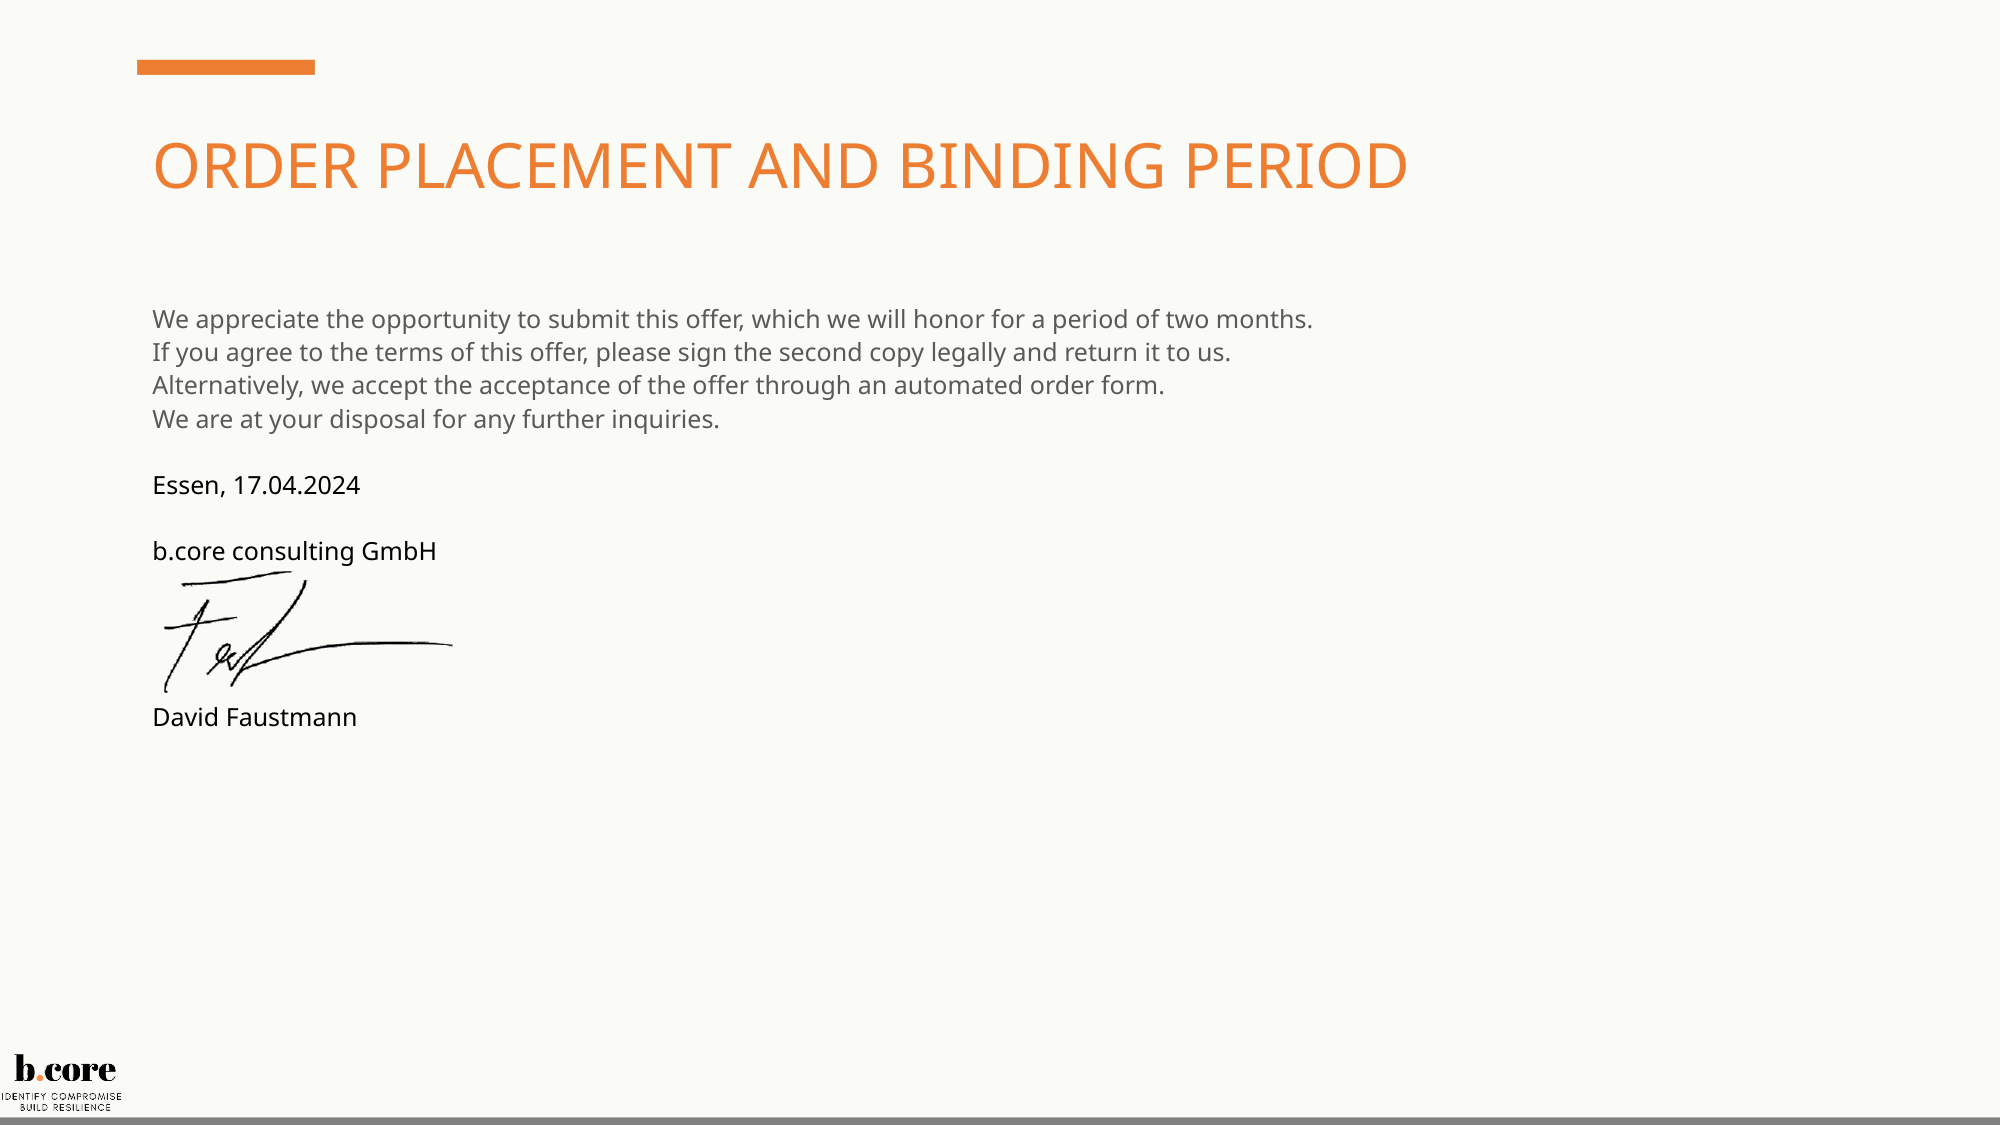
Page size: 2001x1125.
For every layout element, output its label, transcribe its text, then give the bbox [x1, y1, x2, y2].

title Order Placement and Binding Period [137, 59, 1863, 278]
picture [0, 1053, 124, 1113]
list We appreciate the opportunity to submit this offer, which we will honor for a period of two months. If you agree to the terms of this offer, please sign the second copy legally and return it to us. Alternatively, we accept the acceptance of the offer through an automated order form. We are at your disposal for any further inquiries. Essen, 17.04.2024 b.core consulting GmbH David Faustmann [137, 299, 1863, 994]
picture [137, 555, 456, 704]
